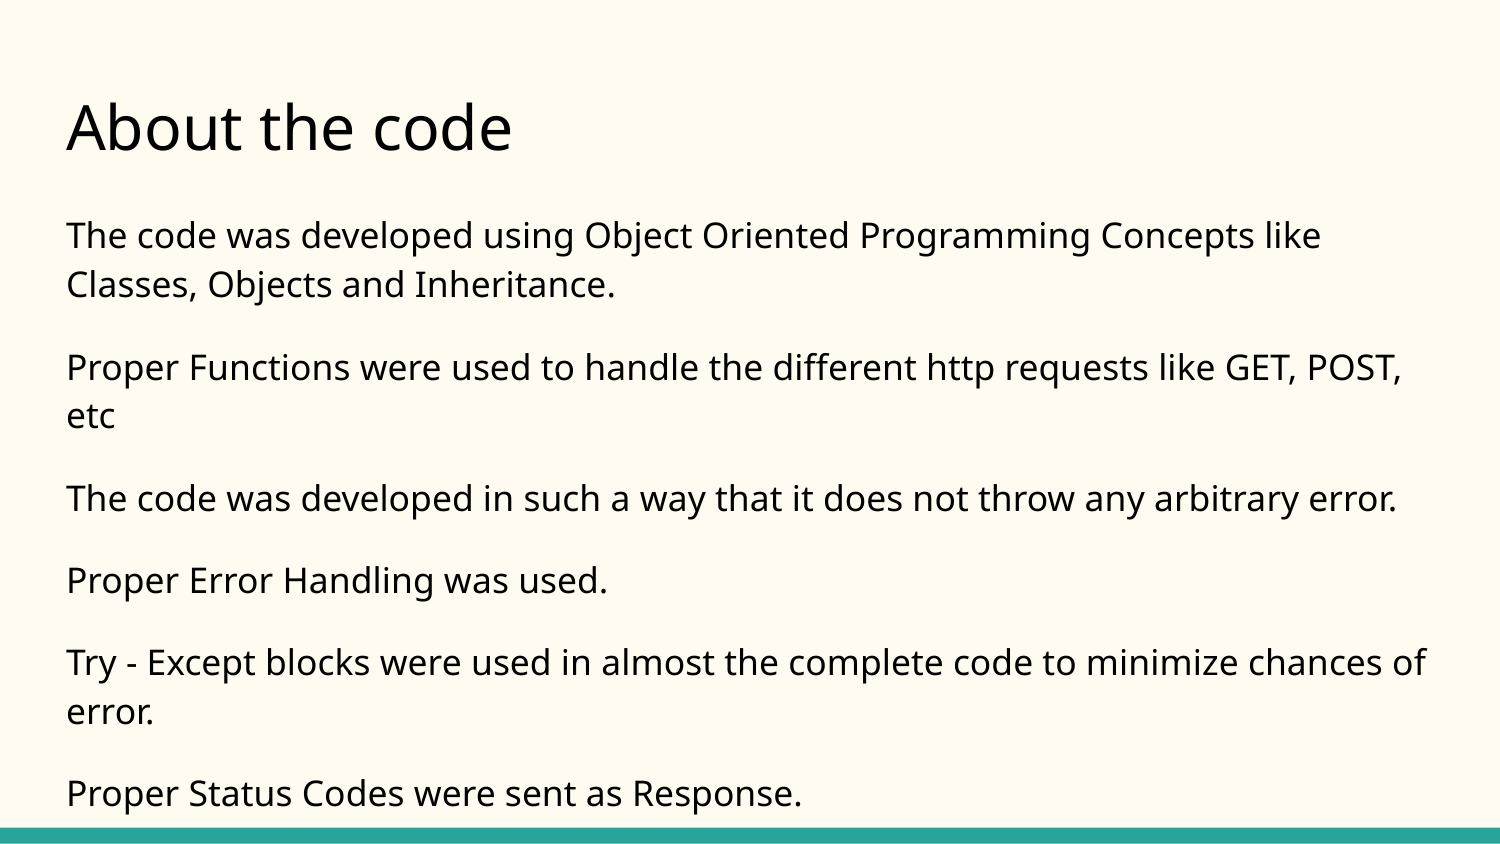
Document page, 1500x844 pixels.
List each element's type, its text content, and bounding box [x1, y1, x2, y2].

list The code was developed using Object Oriented Programming Concepts like Classes, Objects and Inheritance. Proper Functions were used to handle the different http requests like GET, POST, etc The code was developed in such a way that it does not throw any arbitrary error. Proper Error Handling was used. Try - Except blocks were used in almost the complete code to minimize chances of error. Proper Status Codes were sent as Response. [51, 192, 1449, 786]
title About the code [51, 72, 1449, 174]
